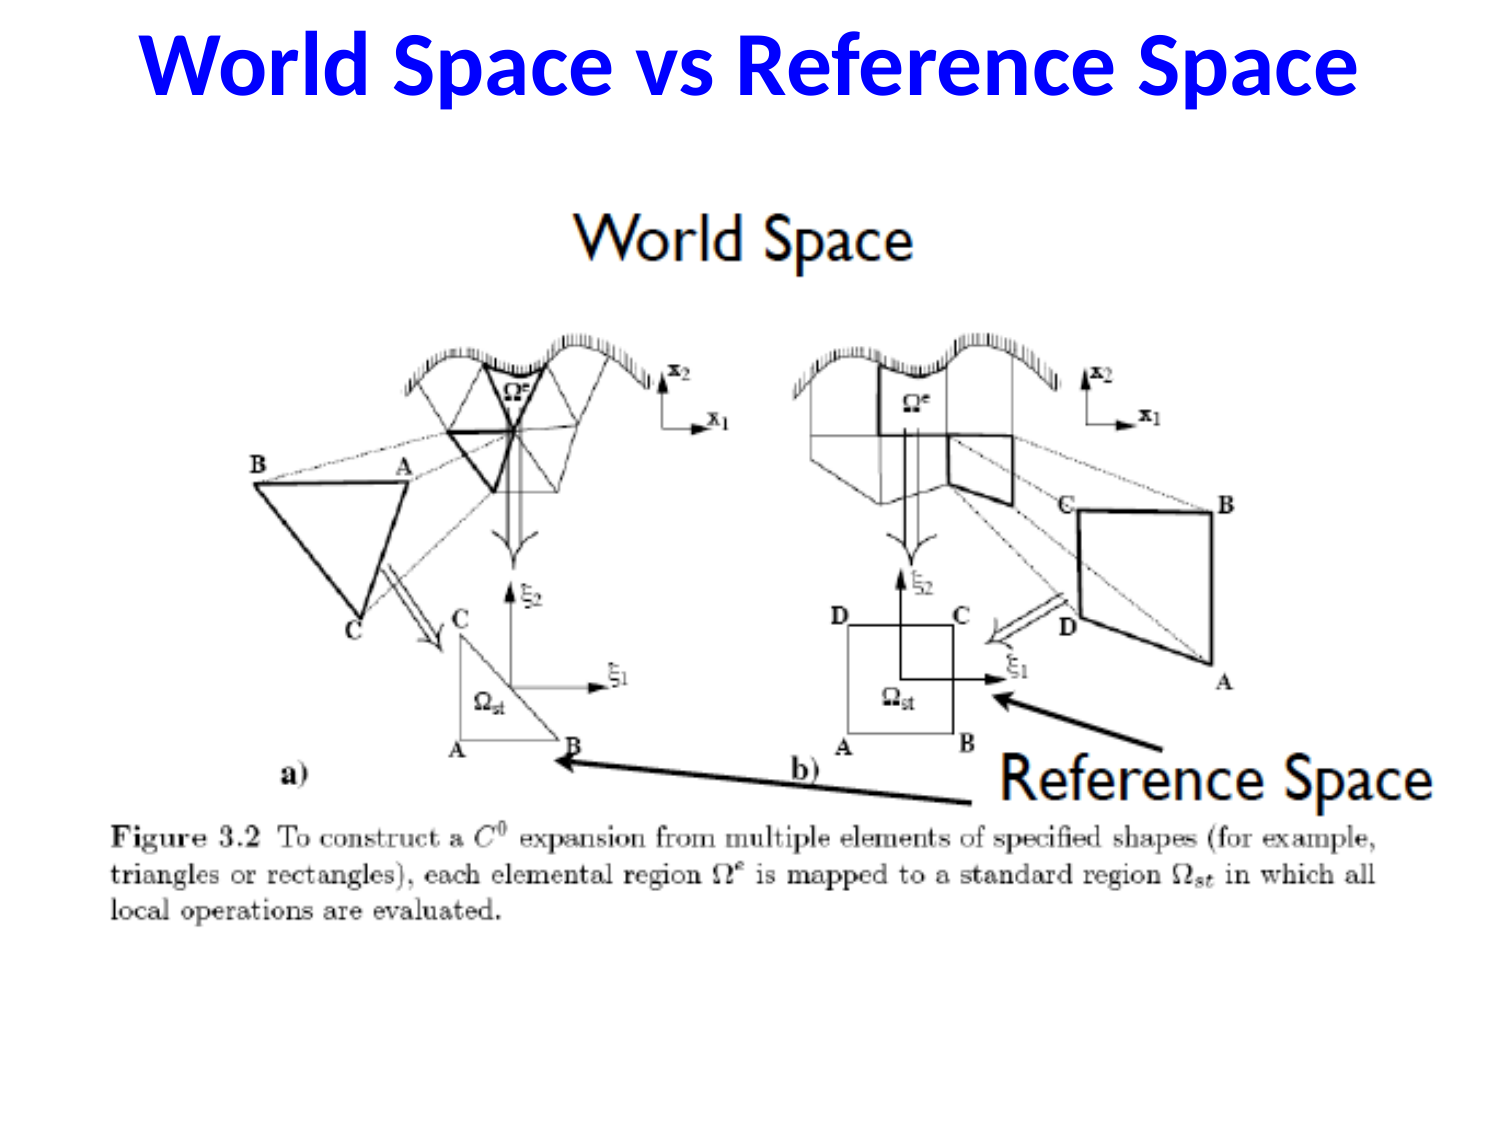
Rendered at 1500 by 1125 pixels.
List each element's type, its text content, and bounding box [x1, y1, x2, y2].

title World Space vs Reference Space [75, 0, 1425, 150]
picture [21, 151, 1476, 979]
